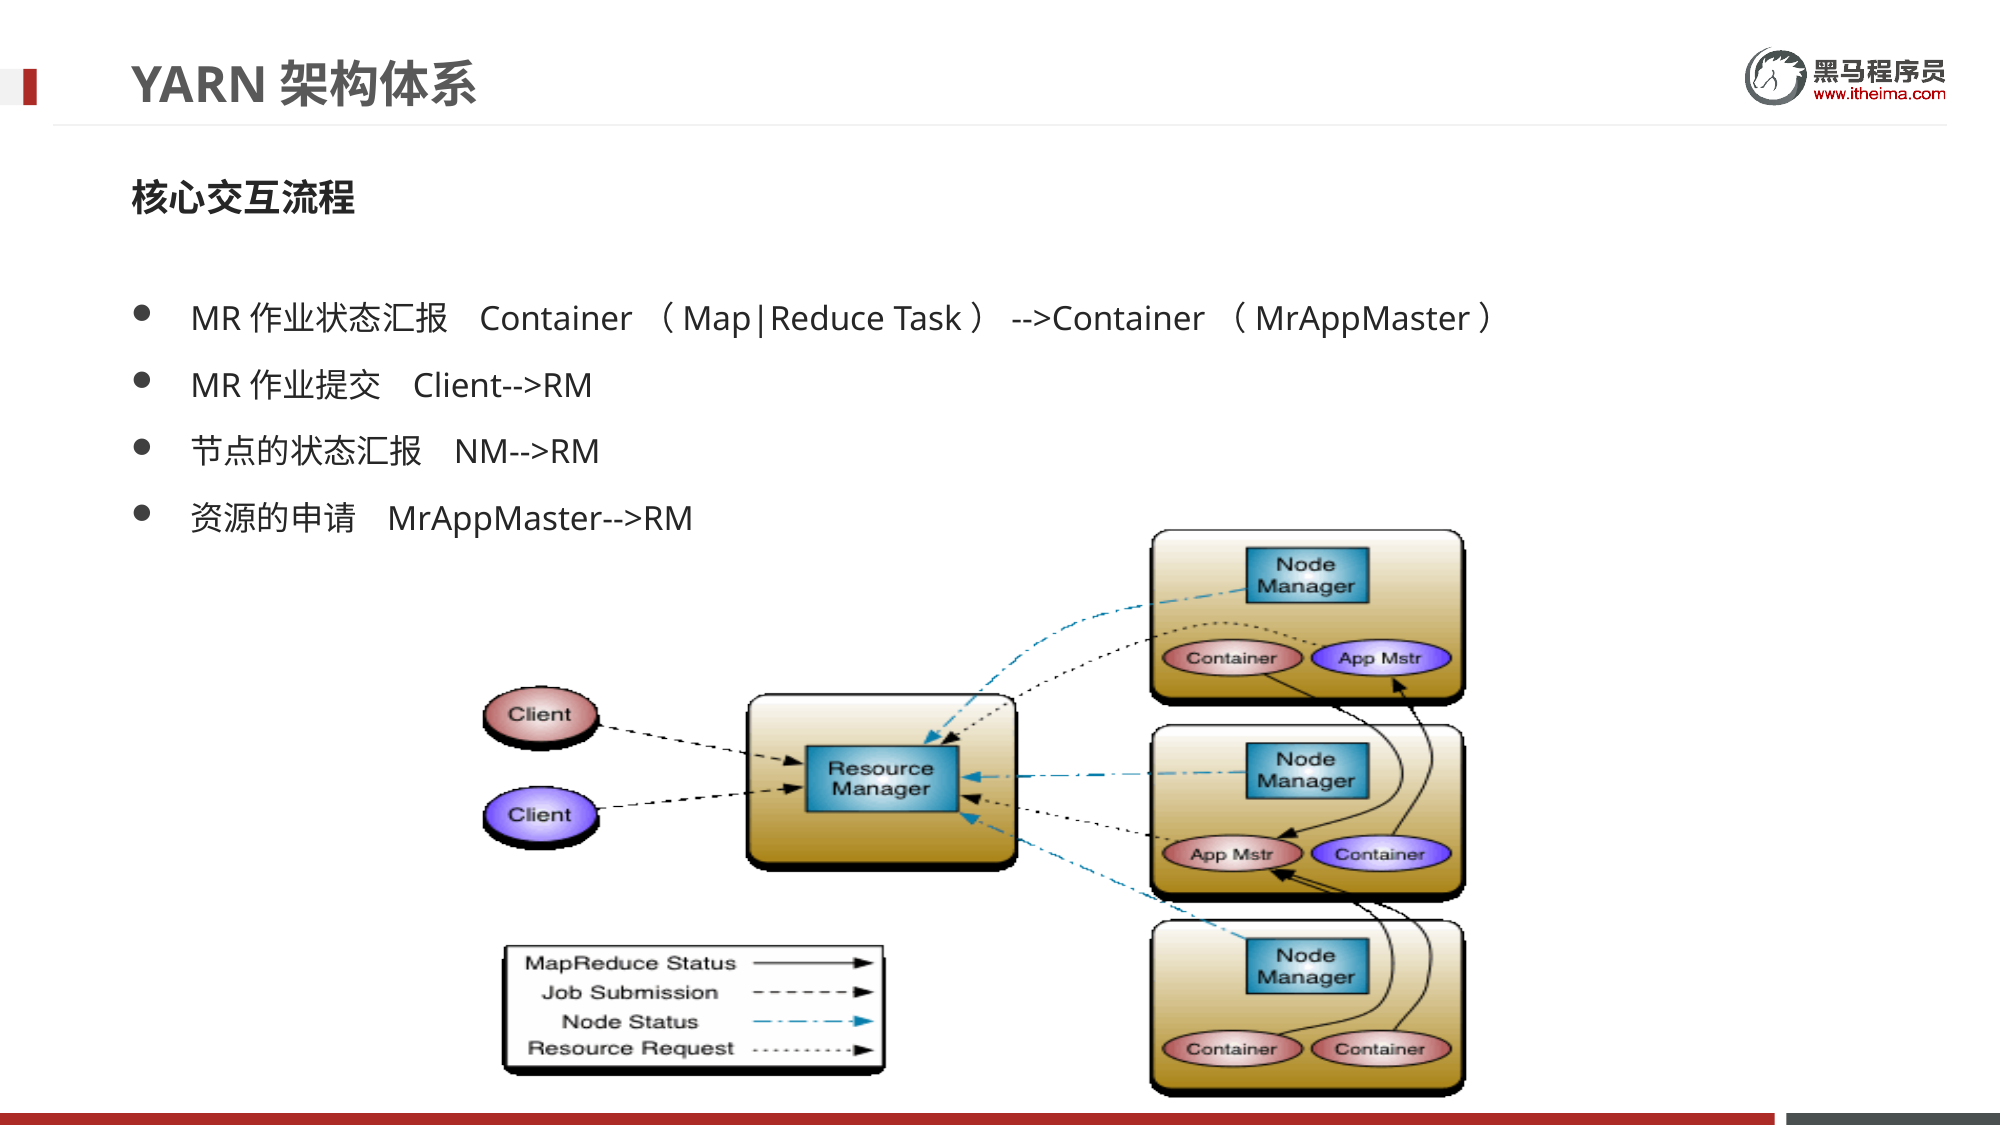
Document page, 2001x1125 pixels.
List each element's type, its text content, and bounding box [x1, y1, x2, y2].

title YARN架构体系 [116, 40, 1556, 125]
picture [1744, 46, 1946, 106]
picture [319, 516, 1627, 1112]
list MR作业状态汇报 Container（Map|Reduce Task）-->Container（MrAppMaster） MR作业提交 Client-->RM 节点的状态汇报 NM-->RM 资源的申请 MrAppMaster-->RM [116, 270, 1880, 963]
list 核心交互流程 [116, 154, 1880, 239]
